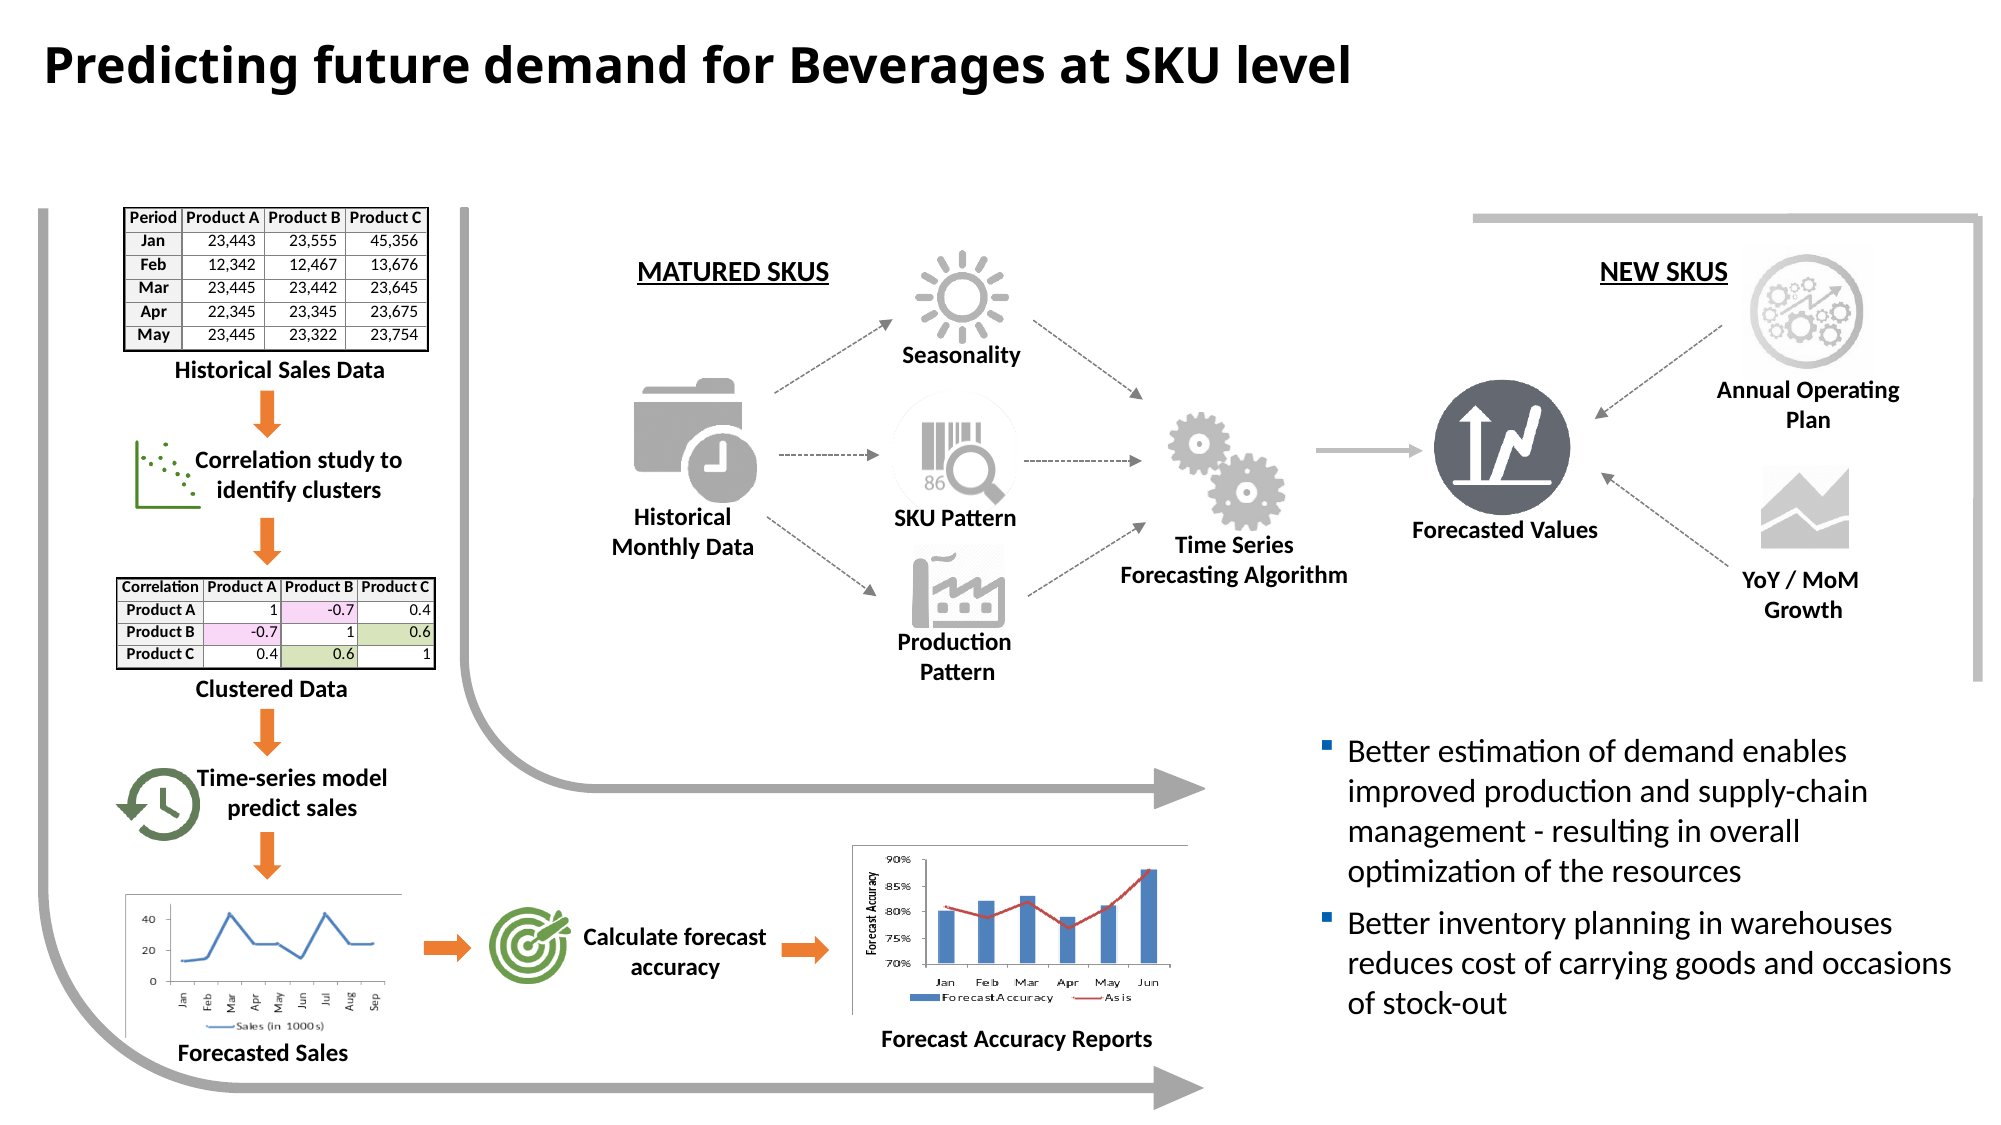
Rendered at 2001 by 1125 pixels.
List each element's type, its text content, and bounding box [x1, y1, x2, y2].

text_box Time Series Forecasting Algorithm [1188, 505, 1365, 611]
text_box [1472, 215, 1979, 682]
text_box [1188, 1080, 1205, 1096]
text_box Better estimation of demand enables improved production and supply-chain management - resulting in overall optimization of the resources Better inventory planning in warehouses reduces cost of carrying goods and occasions of stock-out [1304, 721, 1978, 1029]
picture [1188, 412, 1305, 531]
text_box [38, 208, 110, 1045]
text_box Predicting future demand for Beverages at SKU level [43, 0, 1938, 154]
picture [1433, 378, 1472, 516]
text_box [110, 208, 1188, 1104]
text_box Forecasted Values [1375, 476, 1472, 582]
text_box [1188, 782, 1205, 795]
text_box [1153, 1104, 1168, 1111]
